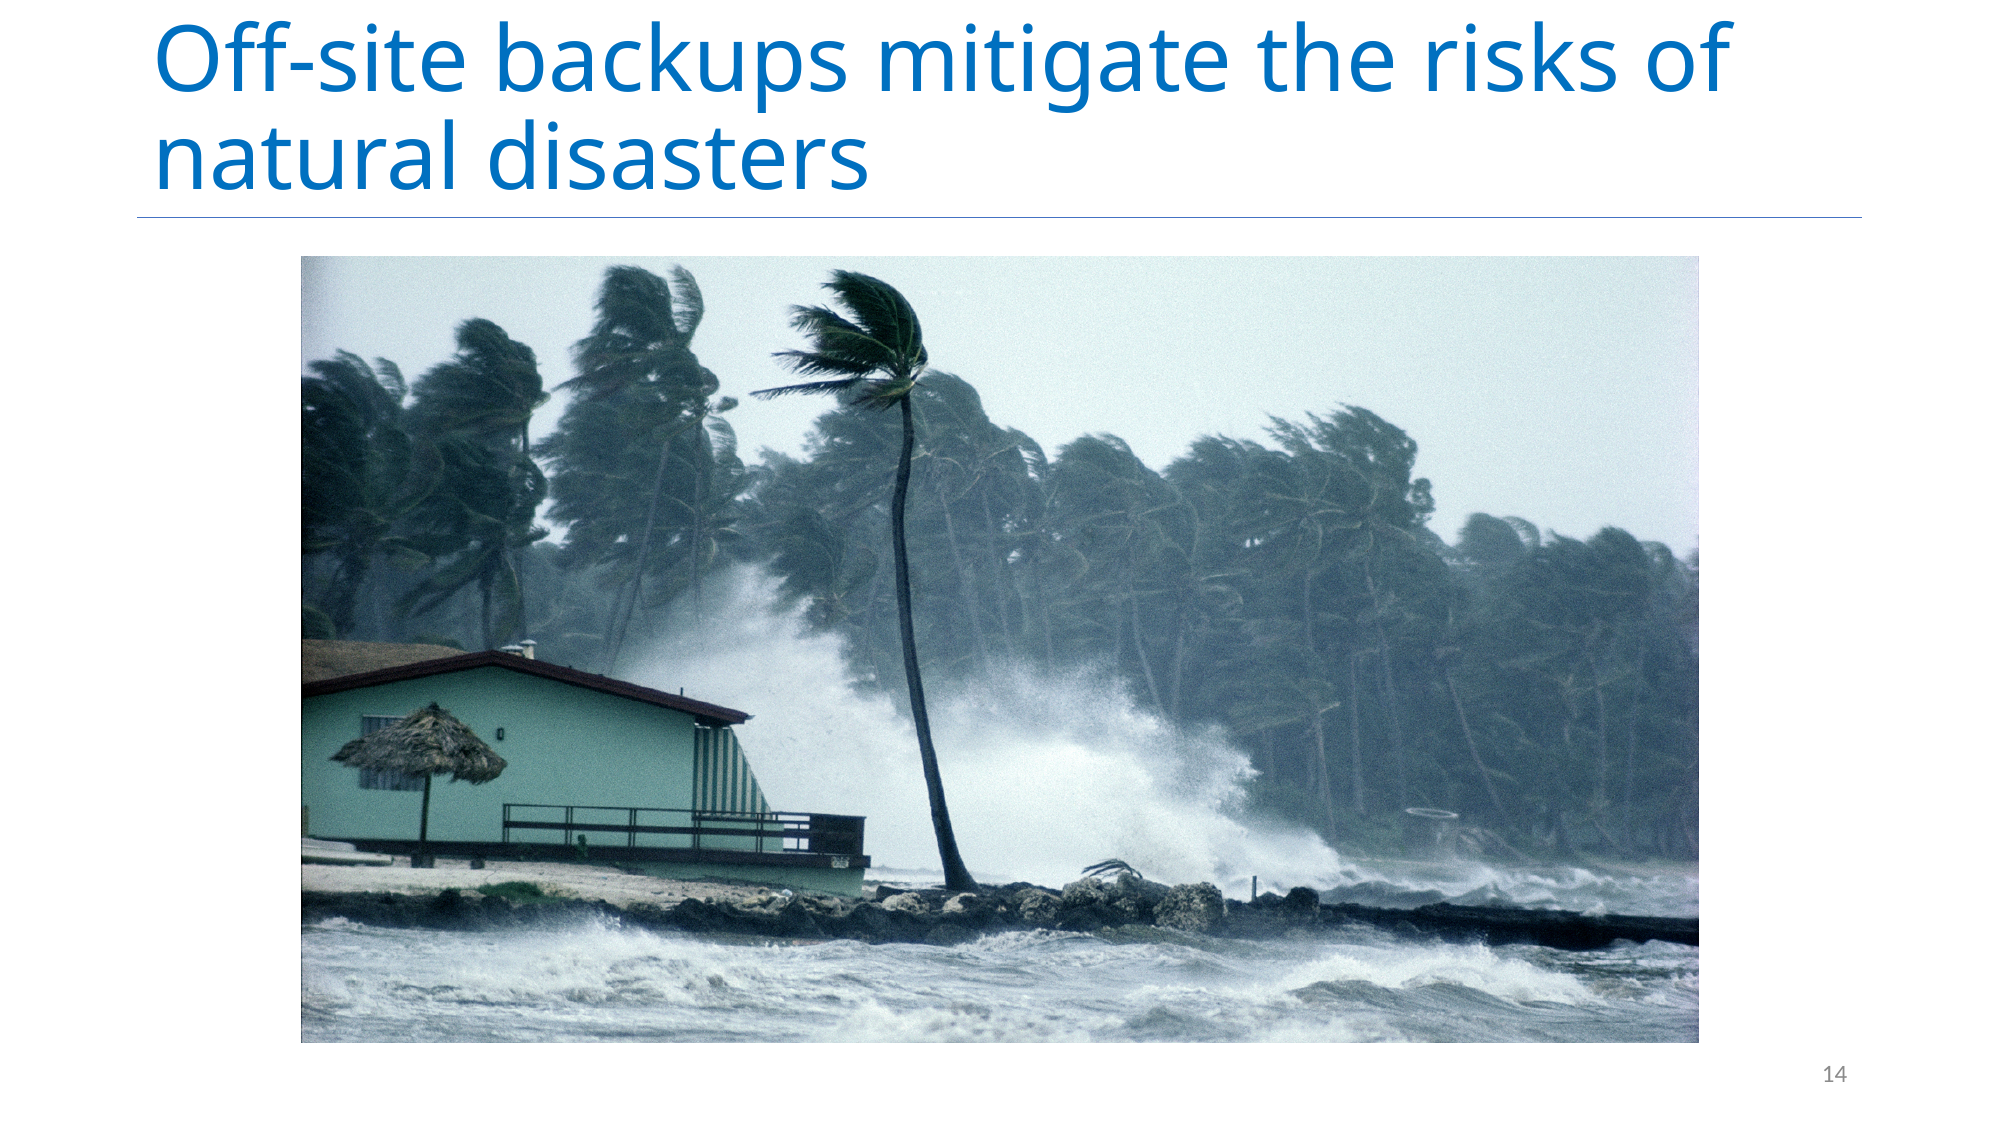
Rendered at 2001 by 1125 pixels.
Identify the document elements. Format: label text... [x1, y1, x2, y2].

picture [301, 256, 1699, 1043]
title Off-site backups mitigate the risks of natural disasters [137, 0, 1863, 218]
slide_number 14 [1412, 1042, 1863, 1103]
